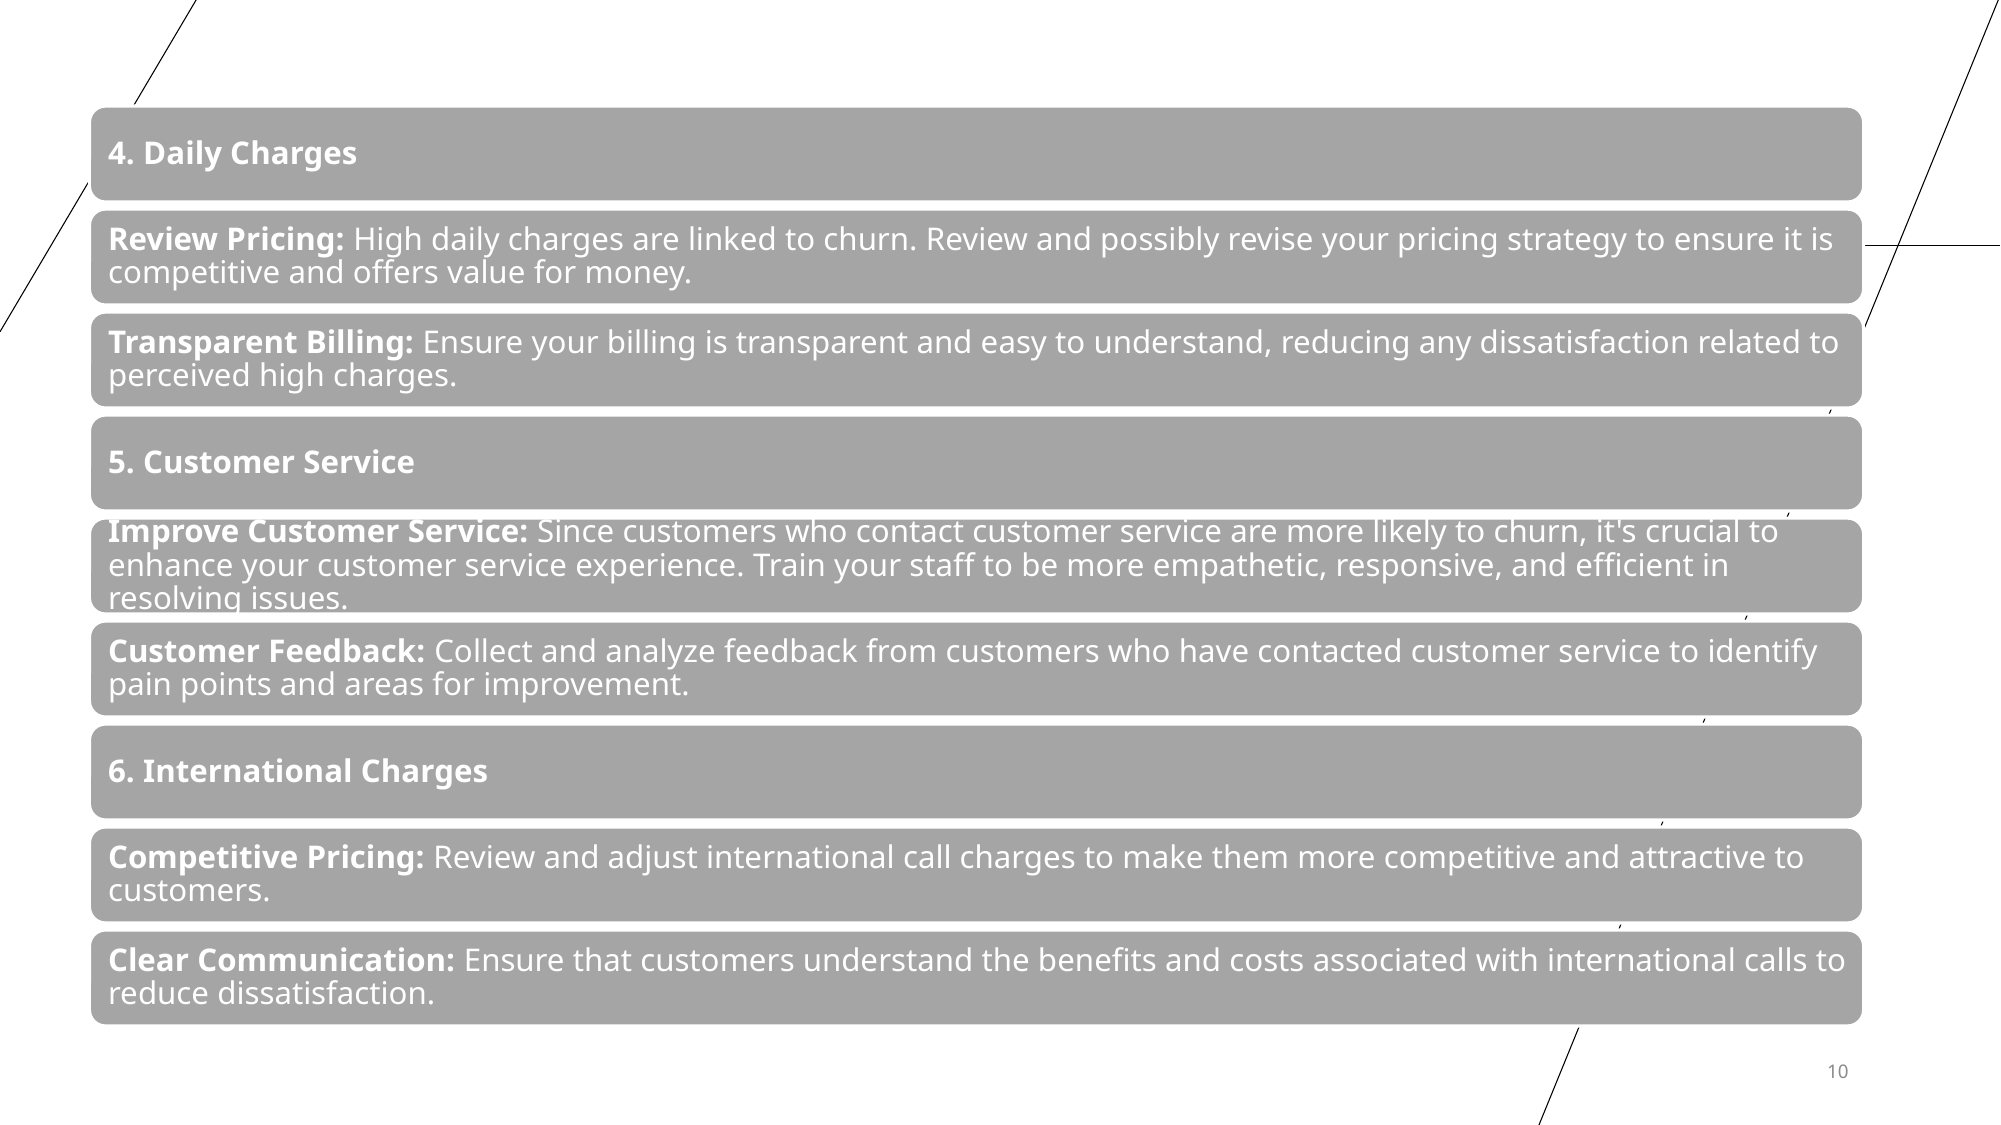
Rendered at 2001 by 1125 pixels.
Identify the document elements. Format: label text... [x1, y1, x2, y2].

slide_number 10 [1701, 1043, 1864, 1103]
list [89, 89, 1864, 1043]
